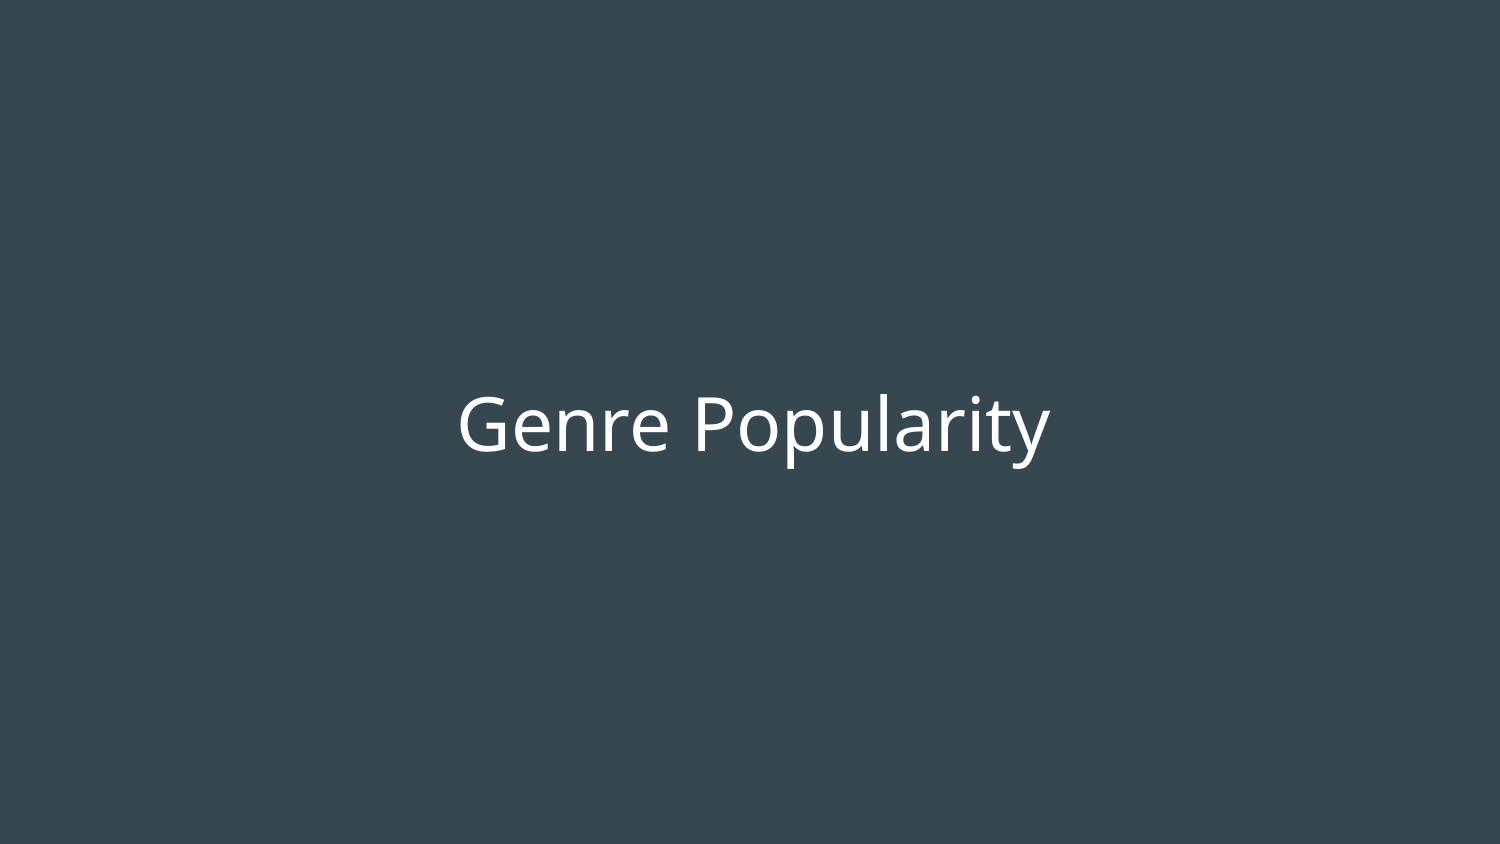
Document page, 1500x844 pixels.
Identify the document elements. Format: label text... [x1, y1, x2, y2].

title Genre Popularity [110, 351, 1399, 493]
